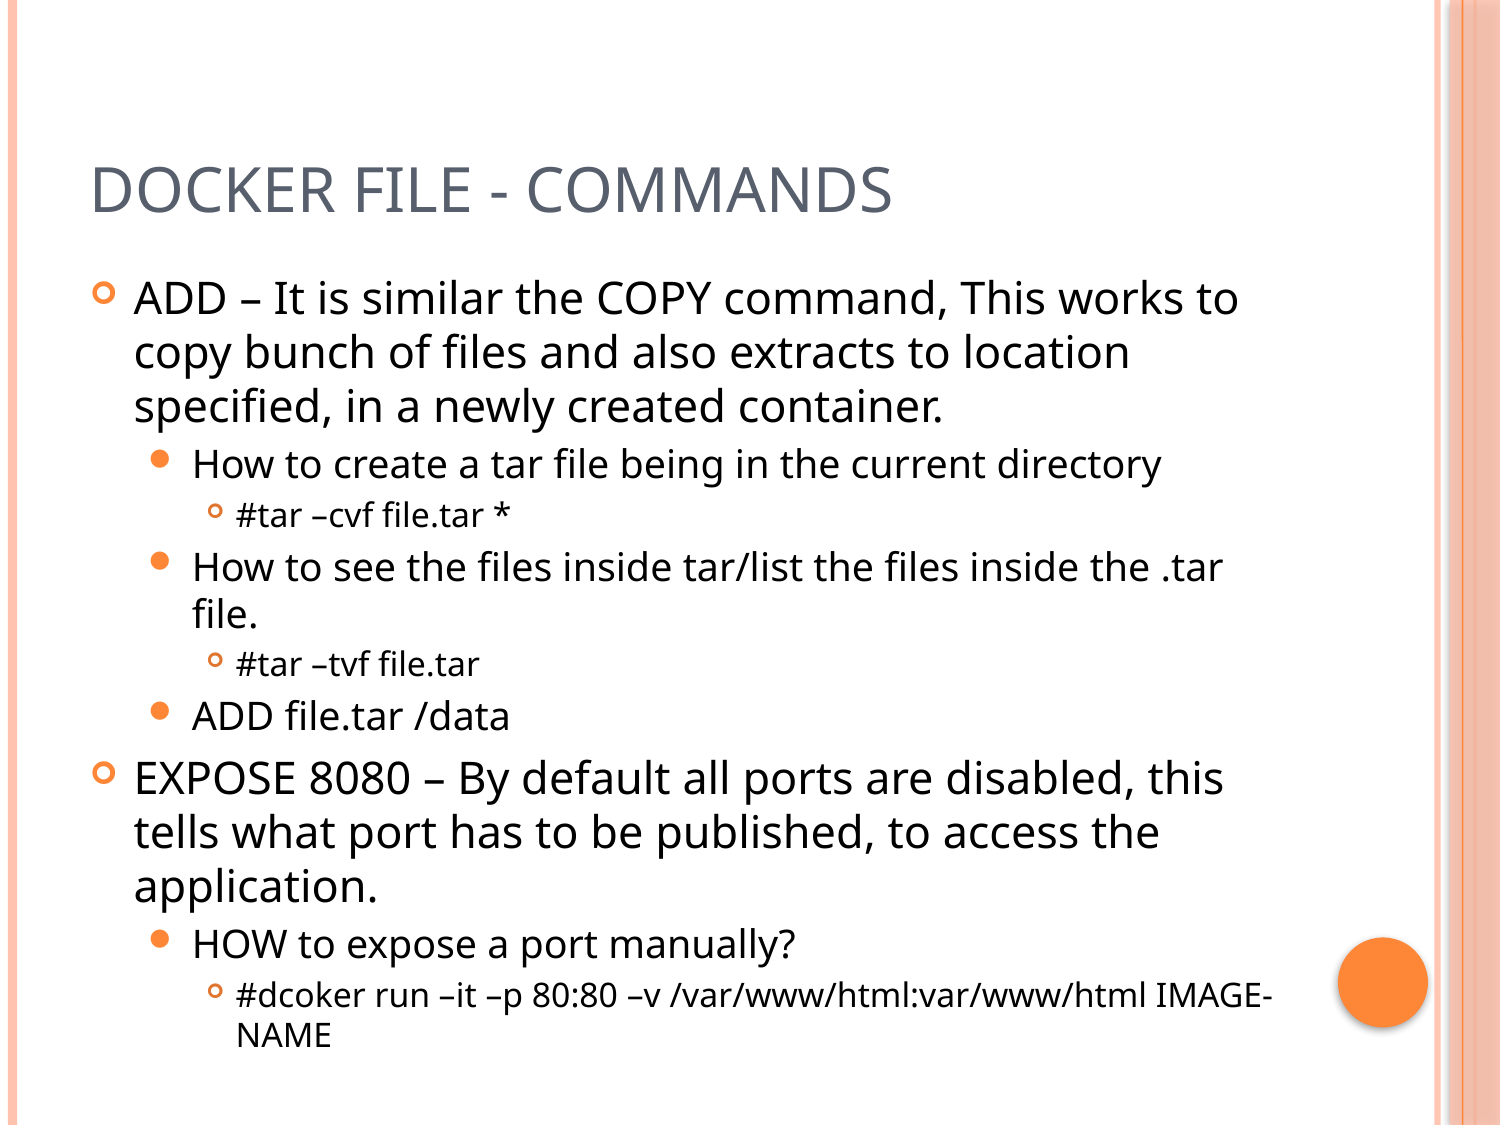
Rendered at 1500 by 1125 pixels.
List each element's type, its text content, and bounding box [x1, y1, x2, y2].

title Docker file - Commands [75, 45, 1300, 233]
list ADD – It is similar the COPY command, This works to copy bunch of files and also extracts to location specified, in a newly created container. How to create a tar file being in the current directory #tar –cvf file.tar * How to see the files inside tar/list the files inside the .tar file. #tar –tvf file.tar ADD file.tar /data EXPOSE 8080 – By default all ports are disabled, this tells what port has to be published, to access the application. HOW to expose a port manually? #dcoker run –it –p 80:80 –v /var/www/html:var/www/html IMAGE-NAME [75, 262, 1300, 1062]
